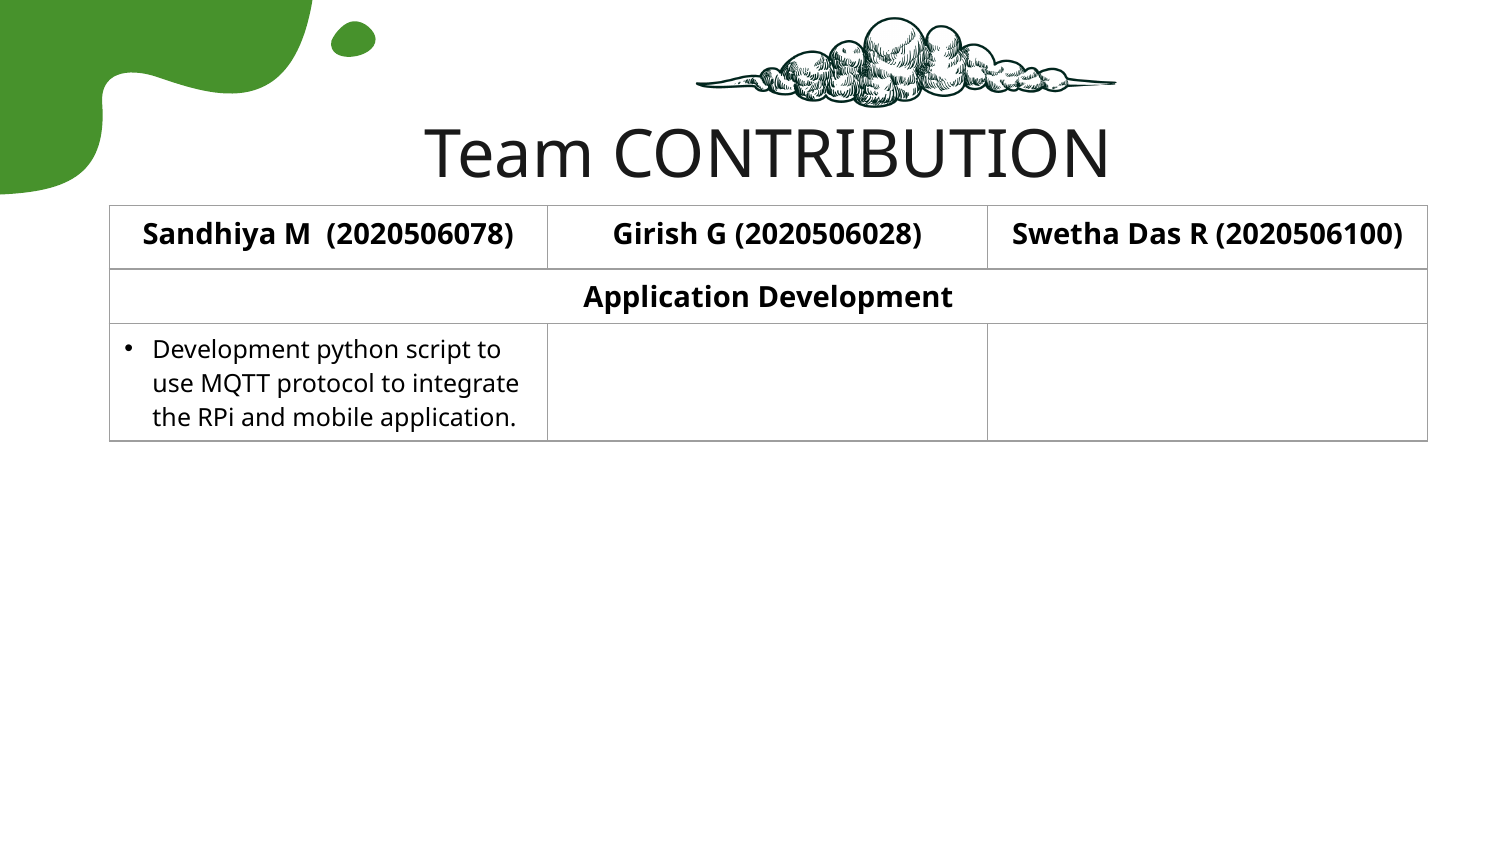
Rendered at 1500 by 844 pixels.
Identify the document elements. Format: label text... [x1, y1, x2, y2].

table_header Swetha Das R (2020506100) [988, 206, 1427, 268]
table_header Girish G (2020506028) [548, 206, 987, 268]
picture [693, 10, 1119, 110]
table_header Sandhiya M (2020506078) [110, 206, 547, 268]
table_cell [548, 324, 987, 440]
title Team CONTRIBUTION [109, 110, 1428, 205]
table_cell Application Development [110, 270, 1427, 323]
table_cell [988, 324, 1427, 440]
table_cell Development python script to use MQTT protocol to integrate the RPi and mobile application. [110, 324, 547, 440]
